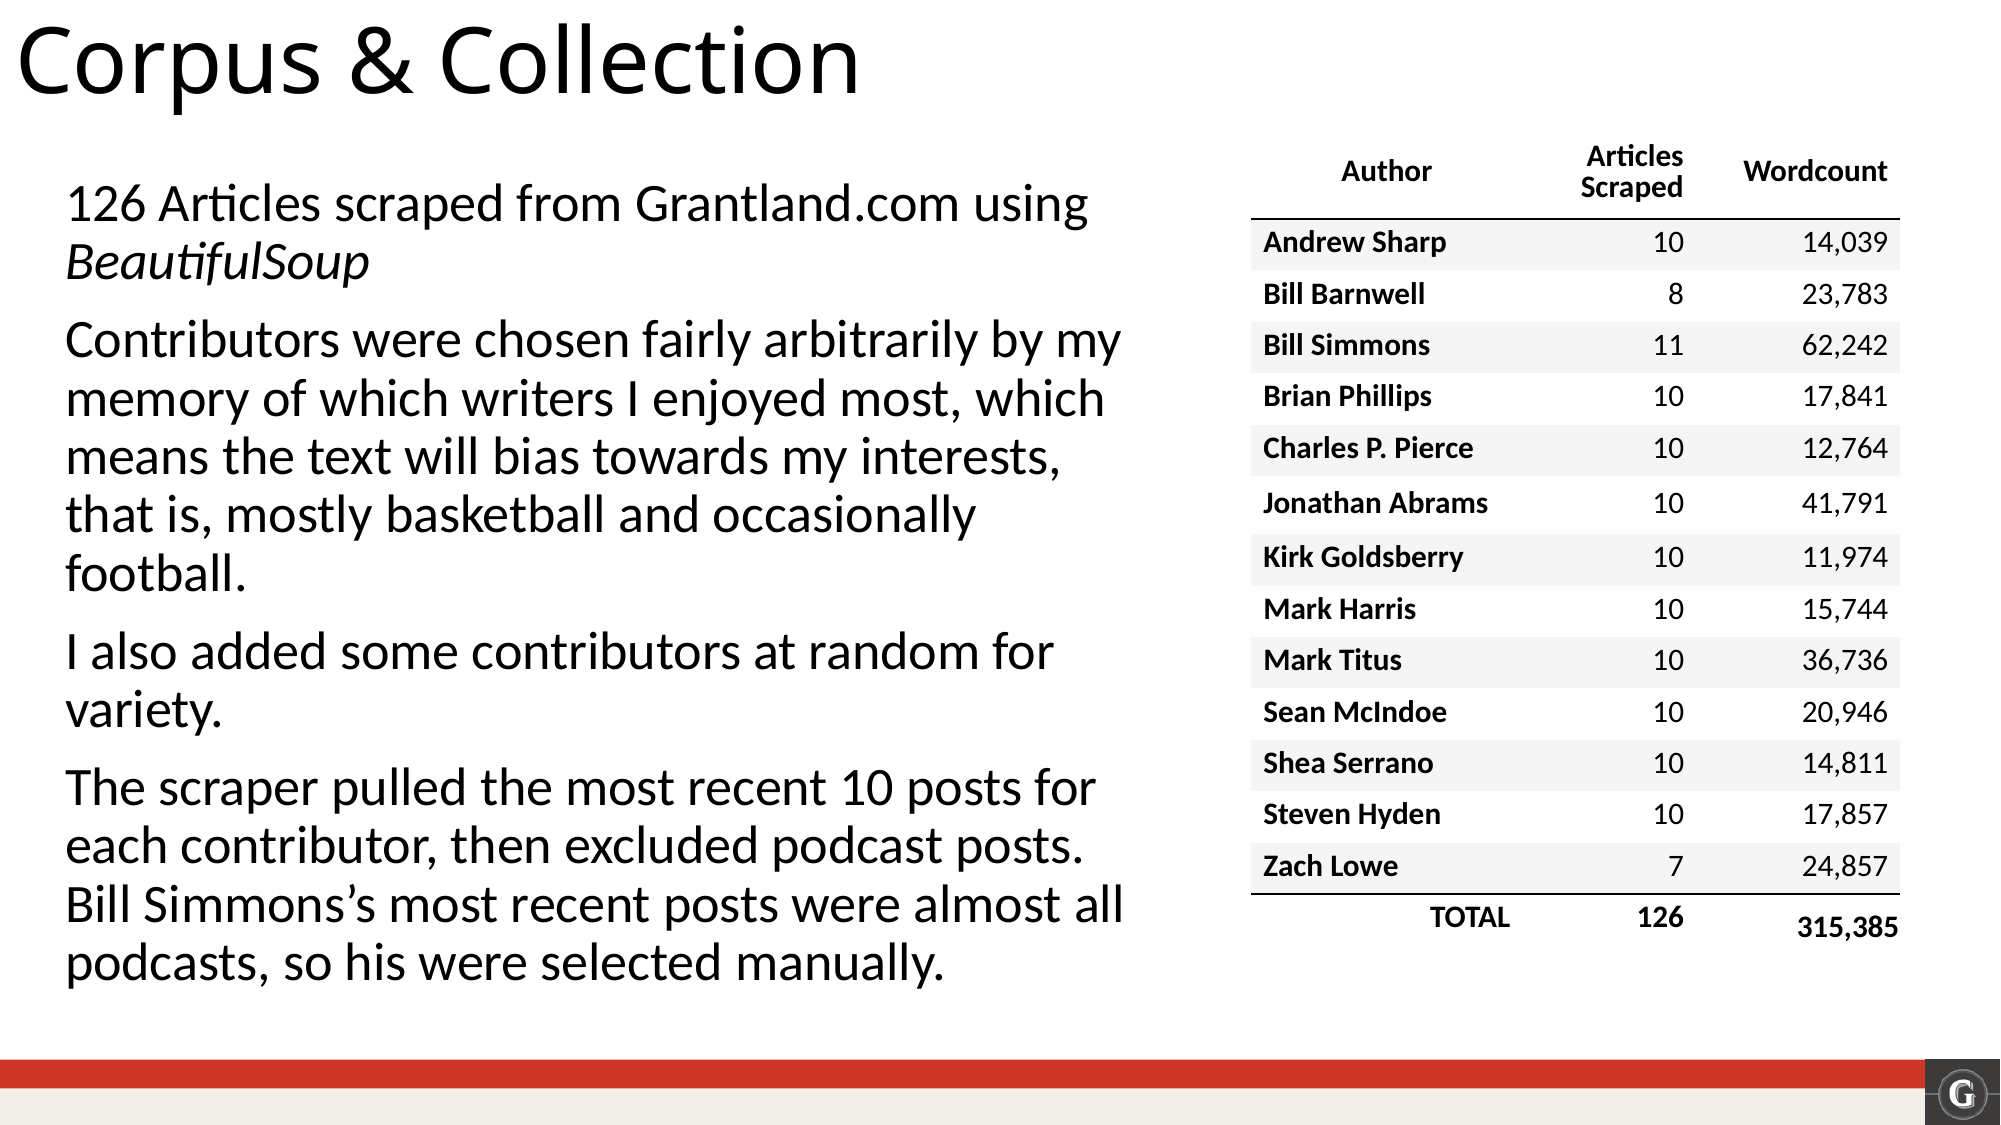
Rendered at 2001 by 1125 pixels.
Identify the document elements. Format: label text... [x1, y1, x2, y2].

table_cell 17,841 [1696, 373, 1900, 425]
table_cell 41,791 [1696, 476, 1900, 534]
table_cell 10 [1522, 791, 1696, 843]
table_cell 10 [1522, 637, 1696, 688]
table_cell Jonathan Abrams [1251, 476, 1522, 534]
table_cell Sean McIndoe [1251, 688, 1522, 740]
table_cell 15,744 [1696, 586, 1900, 637]
table_cell Zach Lowe [1251, 843, 1522, 893]
table_cell Steven Hyden [1251, 791, 1522, 843]
table_cell 10 [1522, 688, 1696, 740]
table_cell 10 [1522, 220, 1696, 270]
table_cell Charles P. Pierce [1251, 425, 1522, 476]
table_cell 20,946 [1696, 688, 1900, 740]
table_cell TOTAL [1251, 895, 1522, 945]
table_cell 7 [1522, 843, 1696, 893]
table_header Author [1251, 129, 1522, 218]
table_cell 24,857 [1696, 843, 1900, 893]
table_cell 36,736 [1696, 637, 1900, 688]
table_cell 10 [1522, 476, 1696, 534]
table_cell Mark Harris [1251, 586, 1522, 637]
table_cell 315,385 [1696, 895, 1900, 945]
table_cell Andrew Sharp [1251, 220, 1522, 270]
table_cell 11,974 [1696, 534, 1900, 586]
table_cell 10 [1522, 425, 1696, 476]
table_cell 62,242 [1696, 322, 1900, 373]
table_cell Bill Barnwell [1251, 270, 1522, 322]
table_cell 14,811 [1696, 740, 1900, 791]
table_cell 10 [1522, 534, 1696, 586]
table_cell Brian Phillips [1251, 373, 1522, 425]
table_cell 11 [1522, 322, 1696, 373]
table_cell 8 [1522, 270, 1696, 322]
table_cell 10 [1522, 586, 1696, 637]
table_cell 10 [1522, 740, 1696, 791]
table_cell 23,783 [1696, 270, 1900, 322]
table_cell 12,764 [1696, 425, 1900, 476]
table_cell 14,039 [1696, 220, 1900, 270]
list 126 Articles scraped from Grantland.com using BeautifulSoup Contributors were chosen fairly arbitrarily by my memory of which writers I enjoyed most, which means the text will bias towards my interests, that is, mostly basketball and occasionally football. I also added some contributors at random for variety. The scraper pulled the most recent 10 posts for each contributor, then excluded podcast posts. Bill Simmons’s most recent posts were almost all podcasts, so his were selected manually. [50, 167, 1156, 1014]
table_cell 126 [1522, 895, 1696, 945]
table_cell 10 [1522, 373, 1696, 425]
table_cell Bill Simmons [1251, 322, 1522, 373]
table_header Articles Scraped [1522, 129, 1696, 218]
table_cell Mark Titus [1251, 637, 1522, 688]
table_cell Shea Serrano [1251, 740, 1522, 791]
title Corpus & Collection [0, 0, 1725, 129]
table_cell Kirk Goldsberry [1251, 534, 1522, 586]
table_cell 17,857 [1696, 791, 1900, 843]
table_header Wordcount [1696, 129, 1900, 218]
picture [1925, 1059, 2000, 1125]
